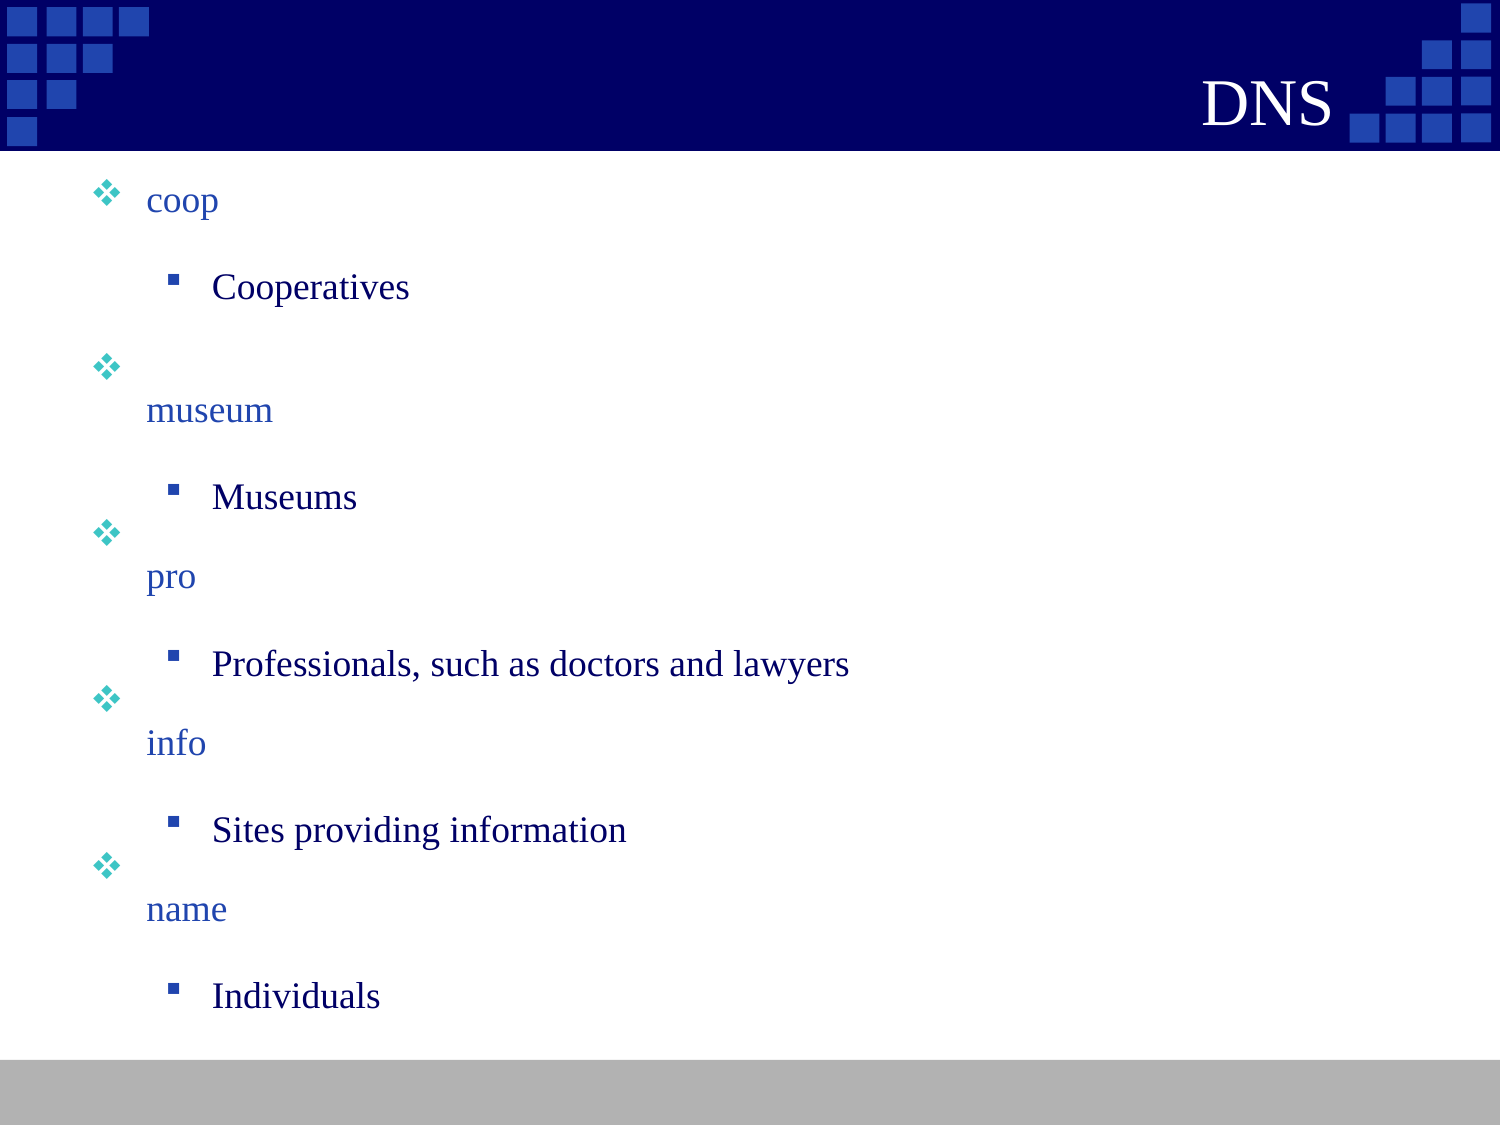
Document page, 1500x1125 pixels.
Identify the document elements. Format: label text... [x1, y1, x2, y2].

text_box [0, 1059, 1500, 1125]
list coop Cooperatives museum Museums pro Professionals, such as doctors and lawyers info Sites providing information name Individuals [74, 176, 1426, 1038]
title DNS [137, 52, 1351, 145]
